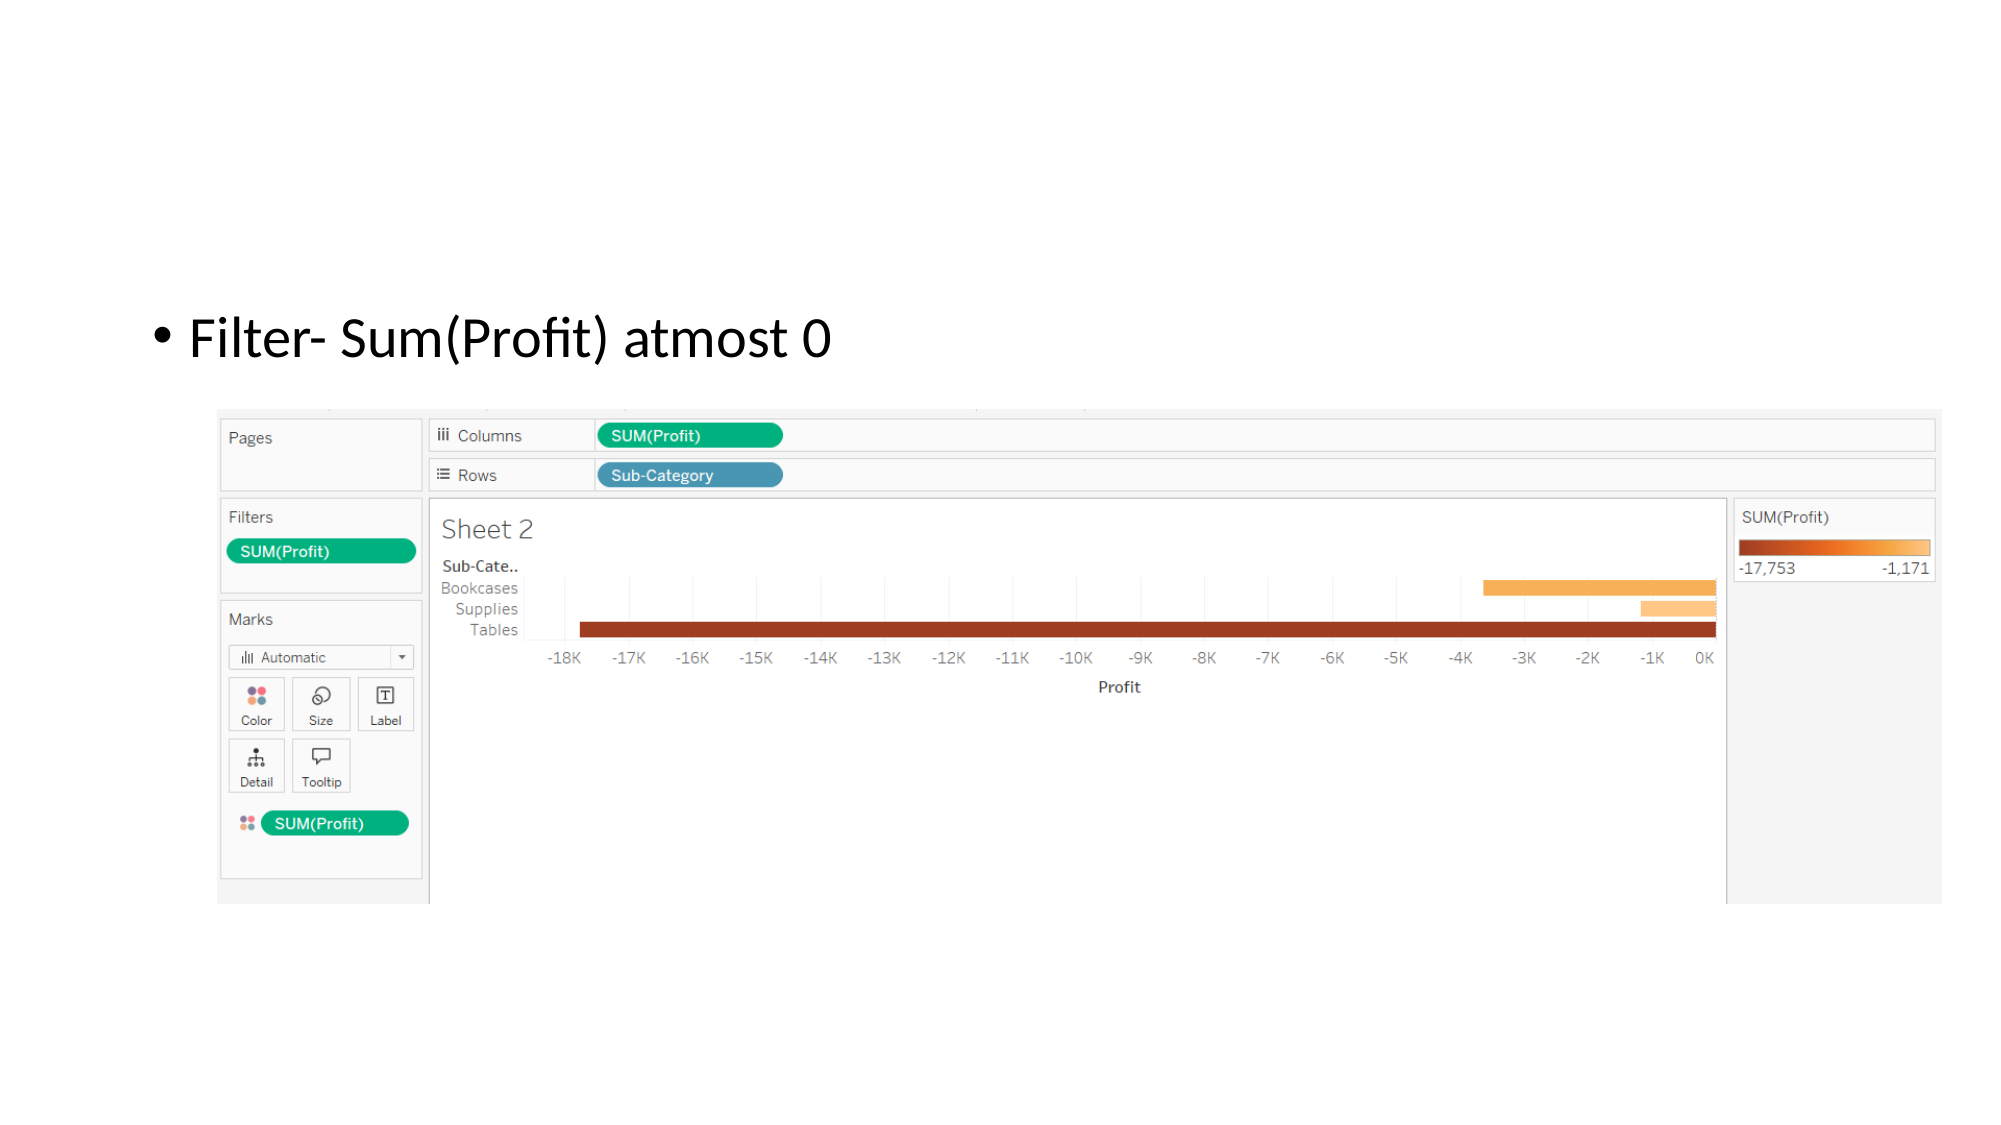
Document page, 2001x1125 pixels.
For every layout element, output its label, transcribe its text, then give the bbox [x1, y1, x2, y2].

picture [216, 409, 1942, 904]
list Filter- Sum(Profit) atmost 0 [137, 299, 1863, 1014]
